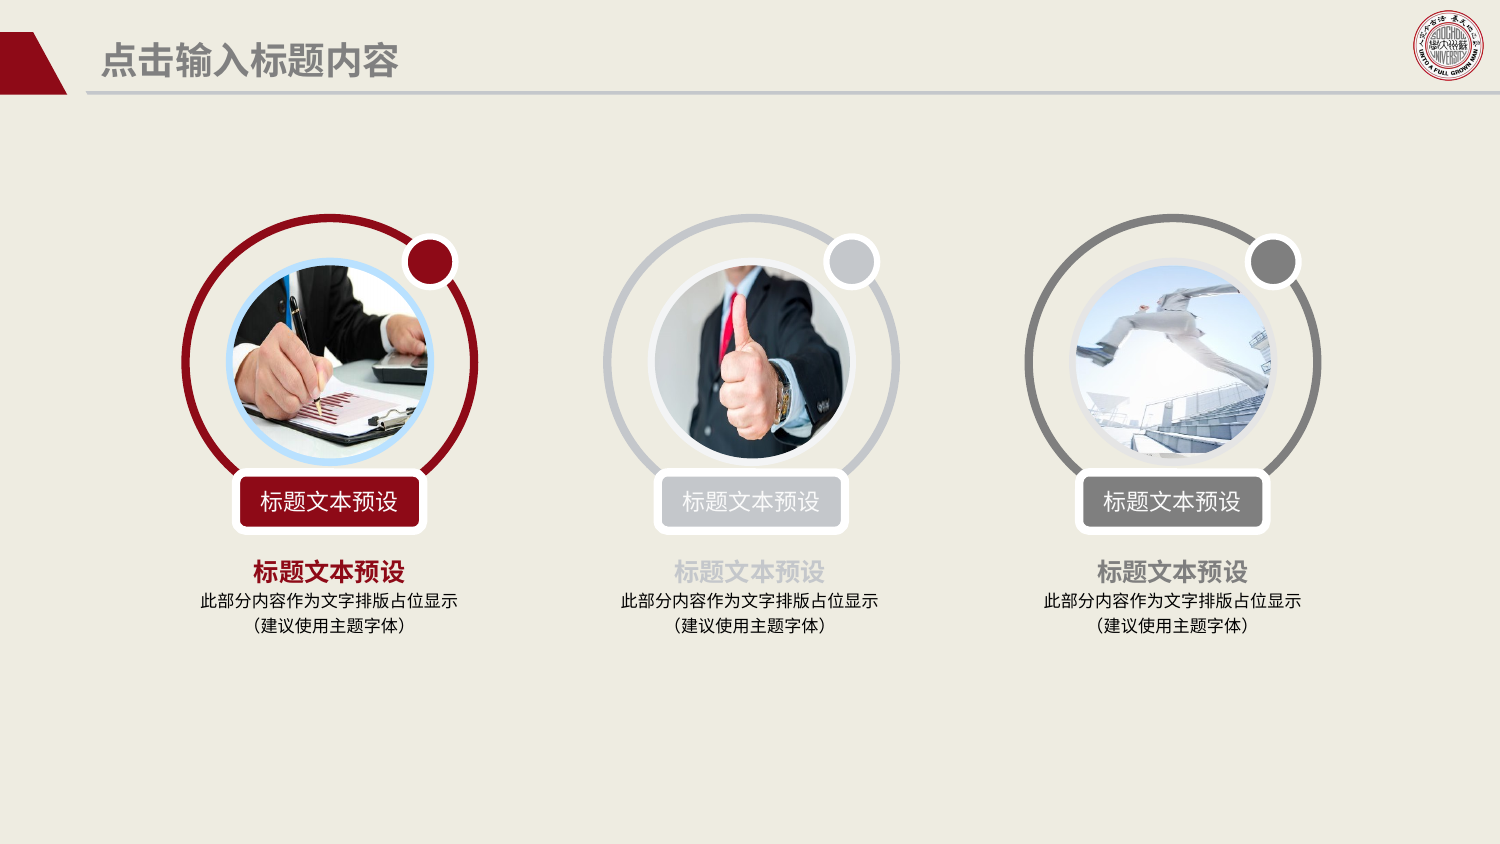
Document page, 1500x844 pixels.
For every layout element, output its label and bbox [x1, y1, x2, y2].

text_box [174, 217, 485, 637]
text_box [1017, 217, 1329, 637]
text_box [594, 217, 906, 637]
text_box [0, 10, 1500, 95]
